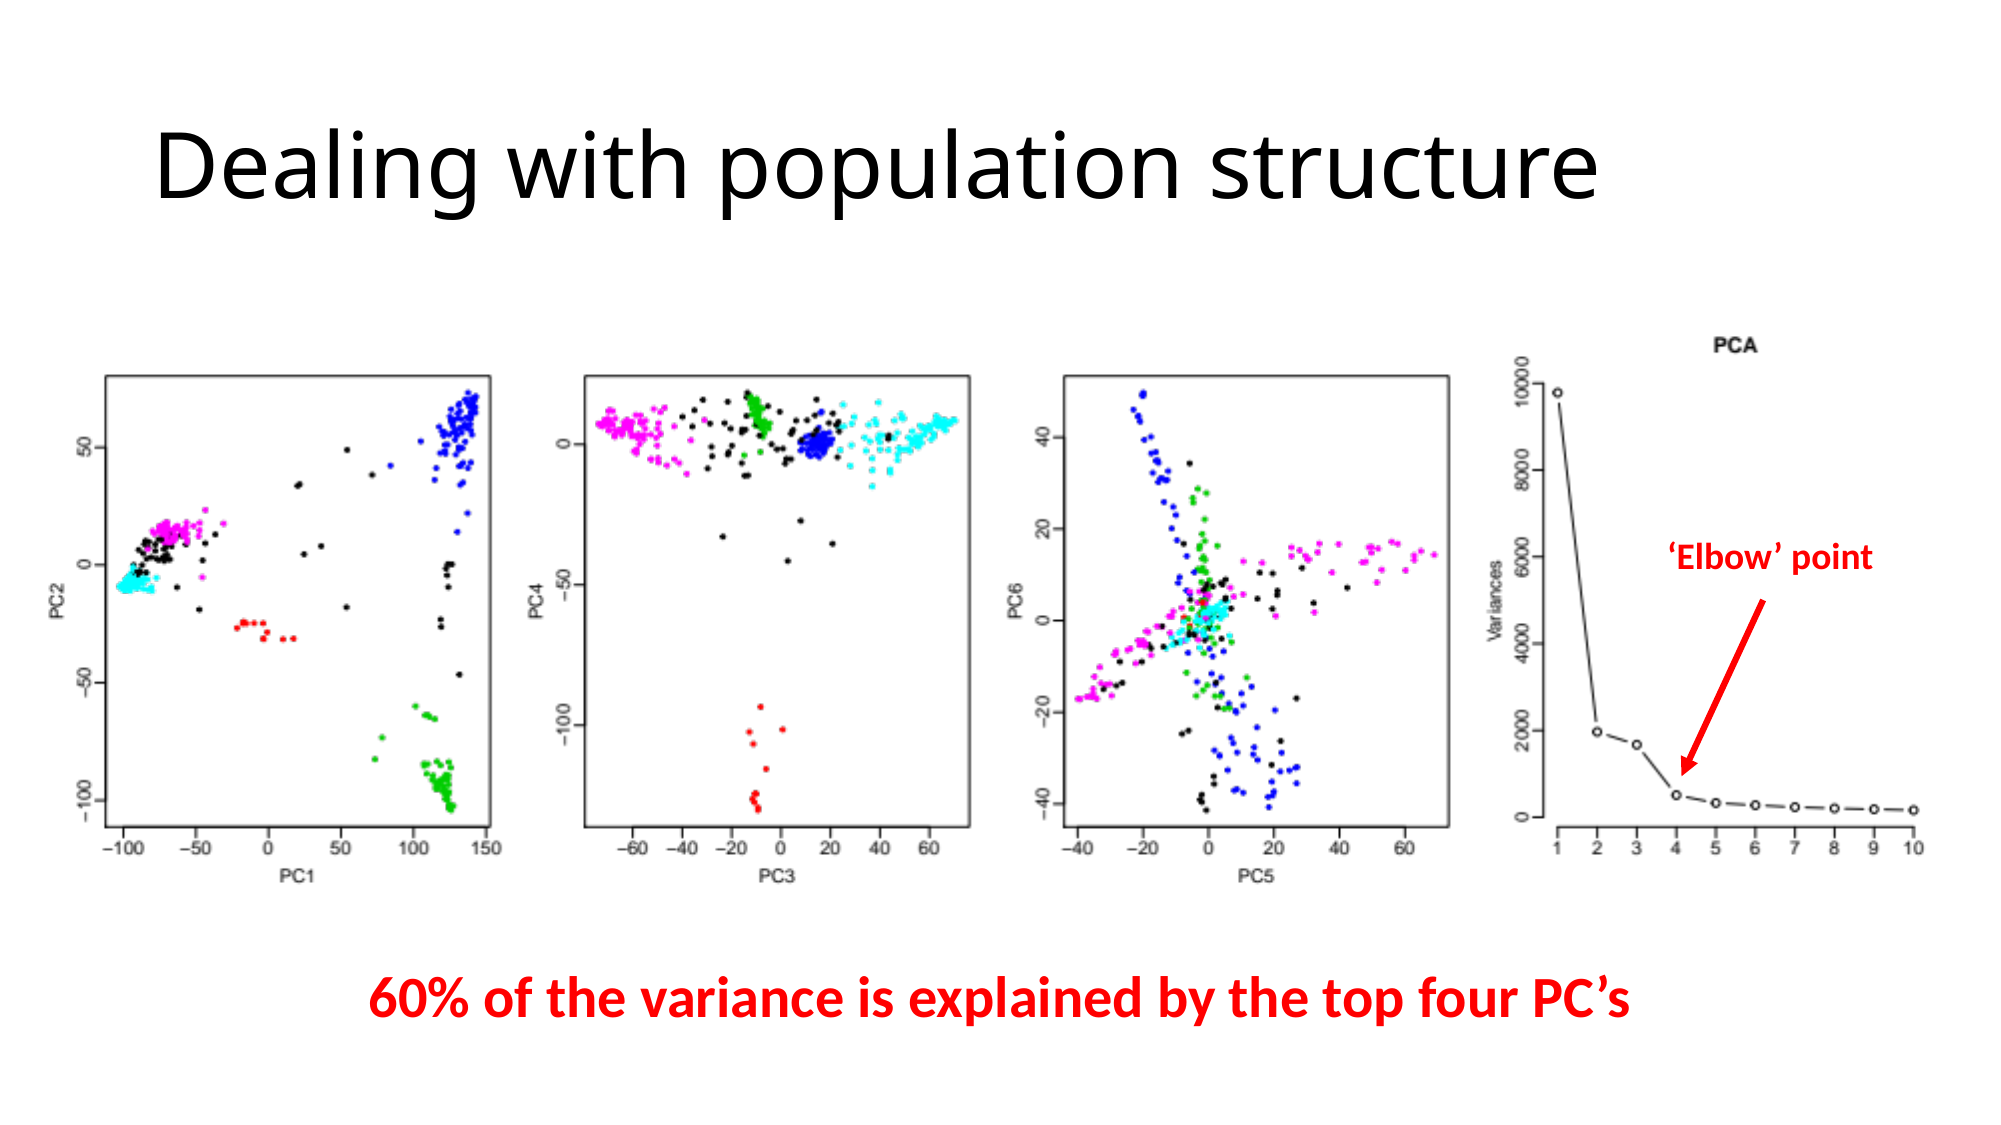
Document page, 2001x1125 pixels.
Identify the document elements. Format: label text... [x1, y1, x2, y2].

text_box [1681, 599, 1764, 777]
text_box 60% of the variance is explained by the top four PC’s [353, 951, 1646, 1037]
title Dealing with population structure [137, 59, 1863, 278]
picture [43, 313, 1957, 887]
